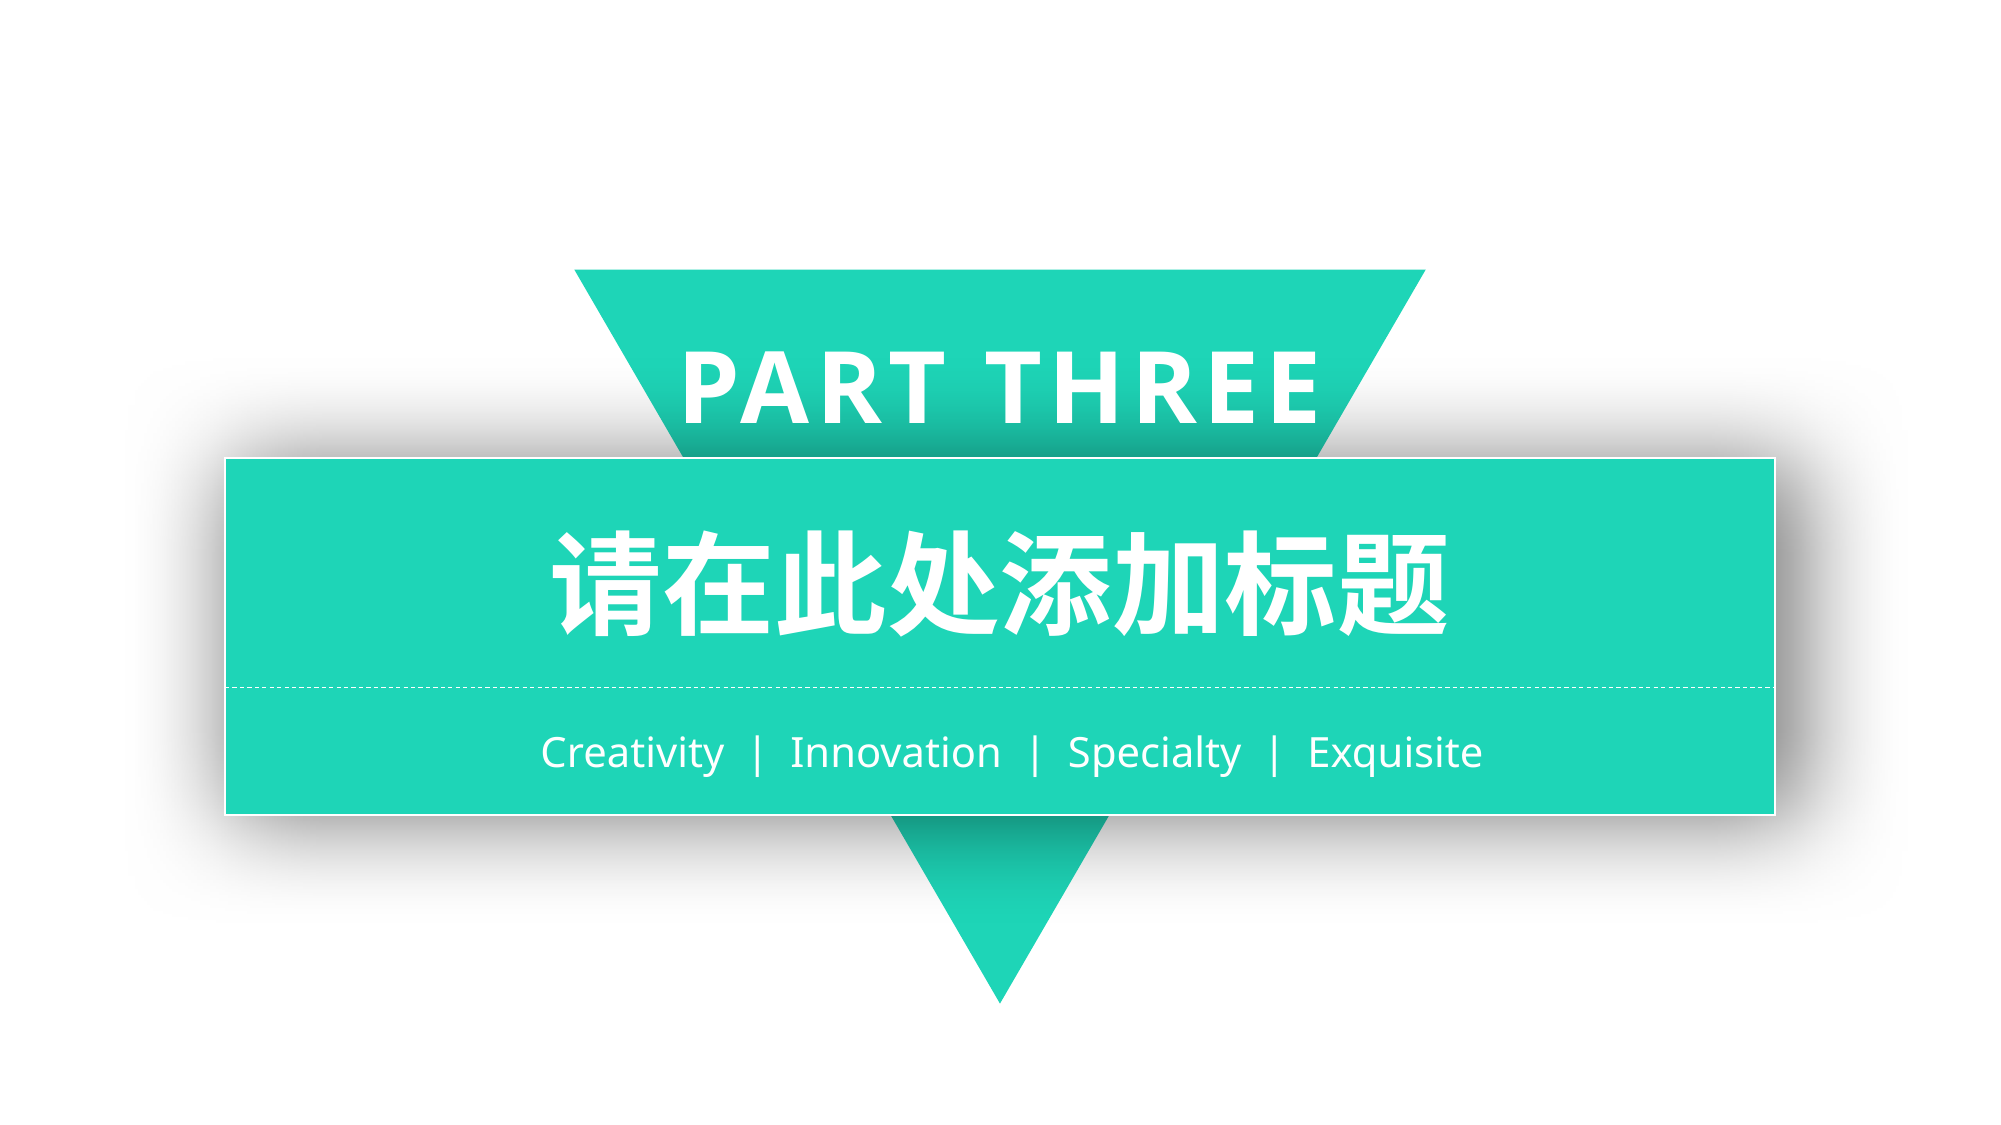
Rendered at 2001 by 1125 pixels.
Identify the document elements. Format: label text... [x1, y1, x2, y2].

text_box Creativity | Innovation | Specialty | Exquisite [525, 718, 1499, 784]
text_box [224, 457, 1776, 816]
text_box [936, 896, 1064, 1006]
text_box PART THREE [662, 316, 1338, 451]
text_box [572, 268, 1428, 386]
text_box 请在此处添加标题 [535, 506, 1465, 656]
